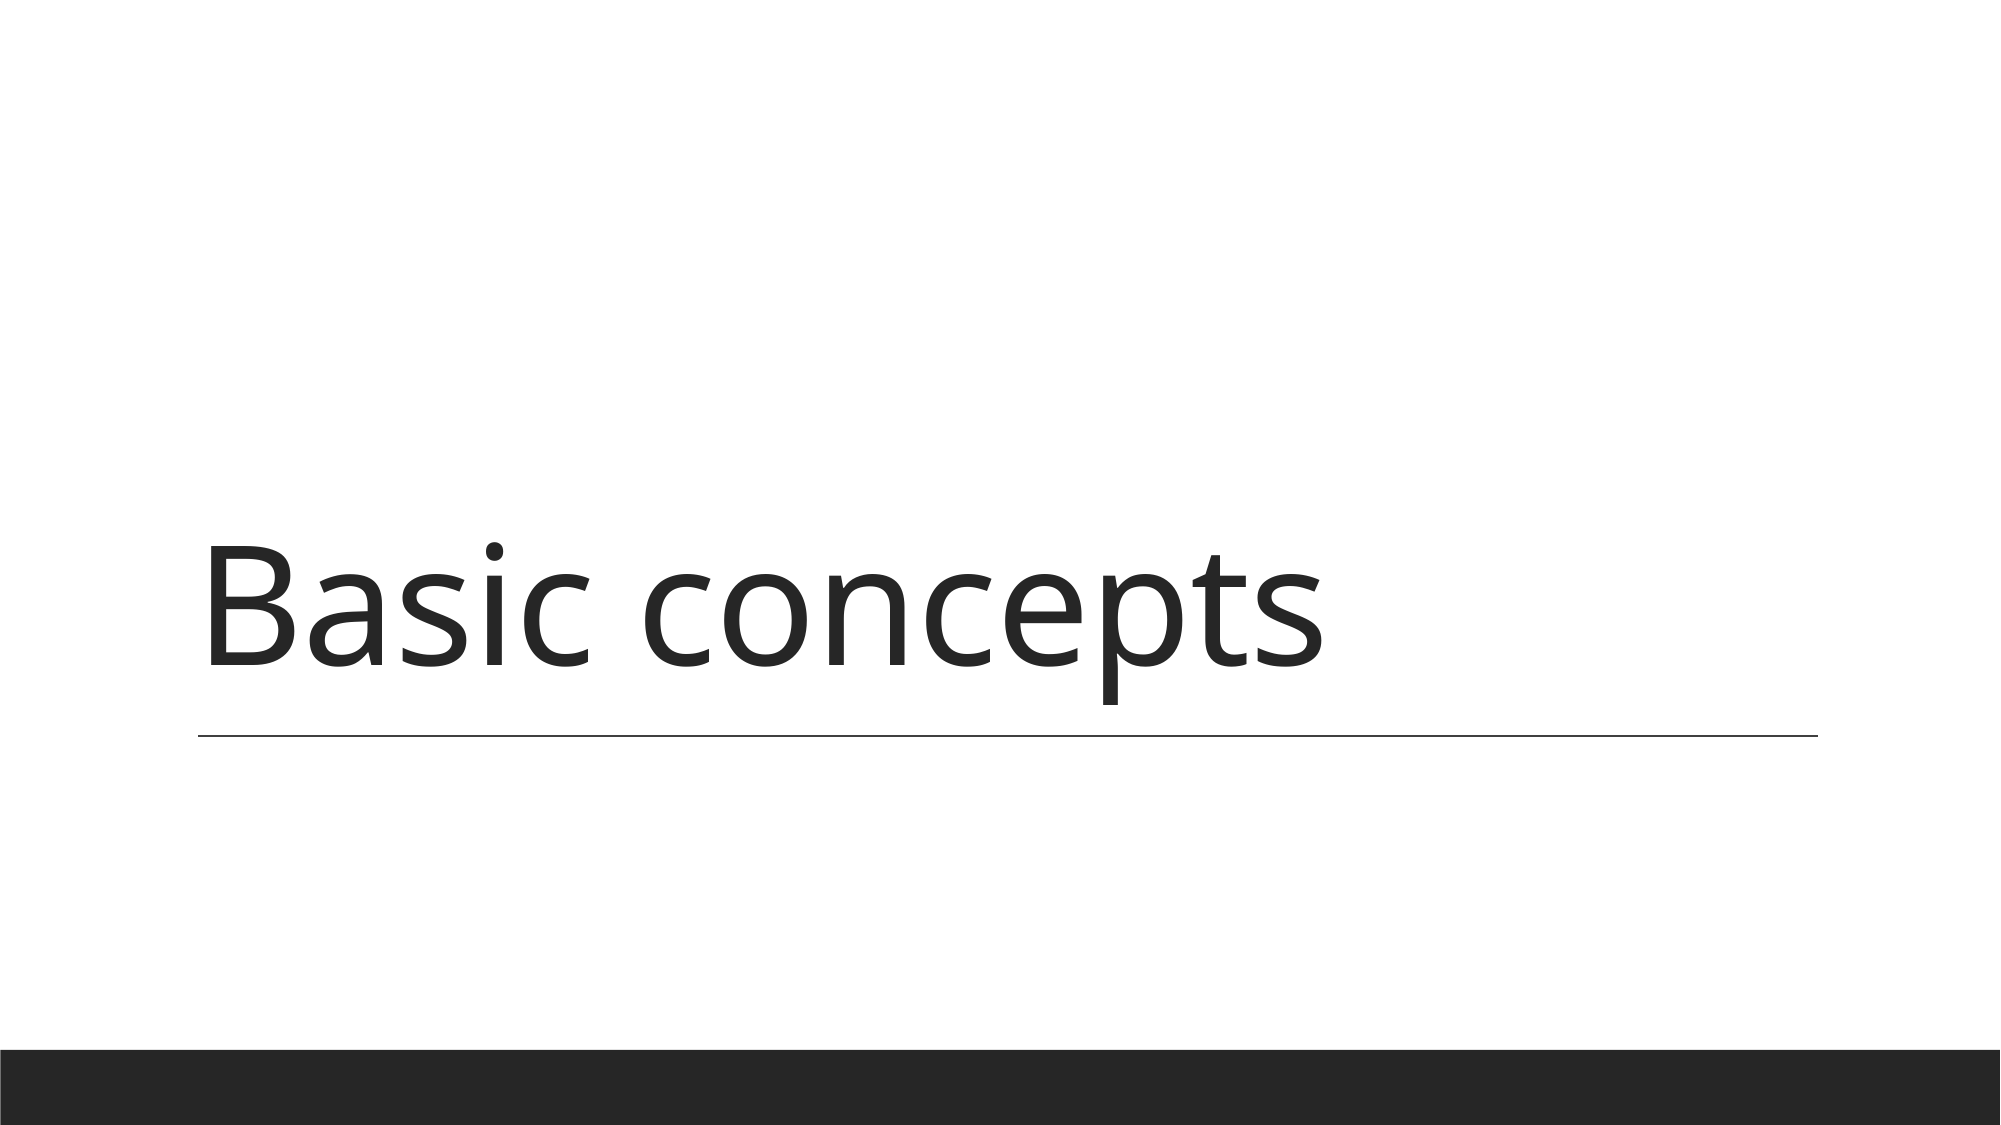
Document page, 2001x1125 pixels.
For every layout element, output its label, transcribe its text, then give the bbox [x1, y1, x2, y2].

title Basic concepts [180, 124, 1830, 710]
